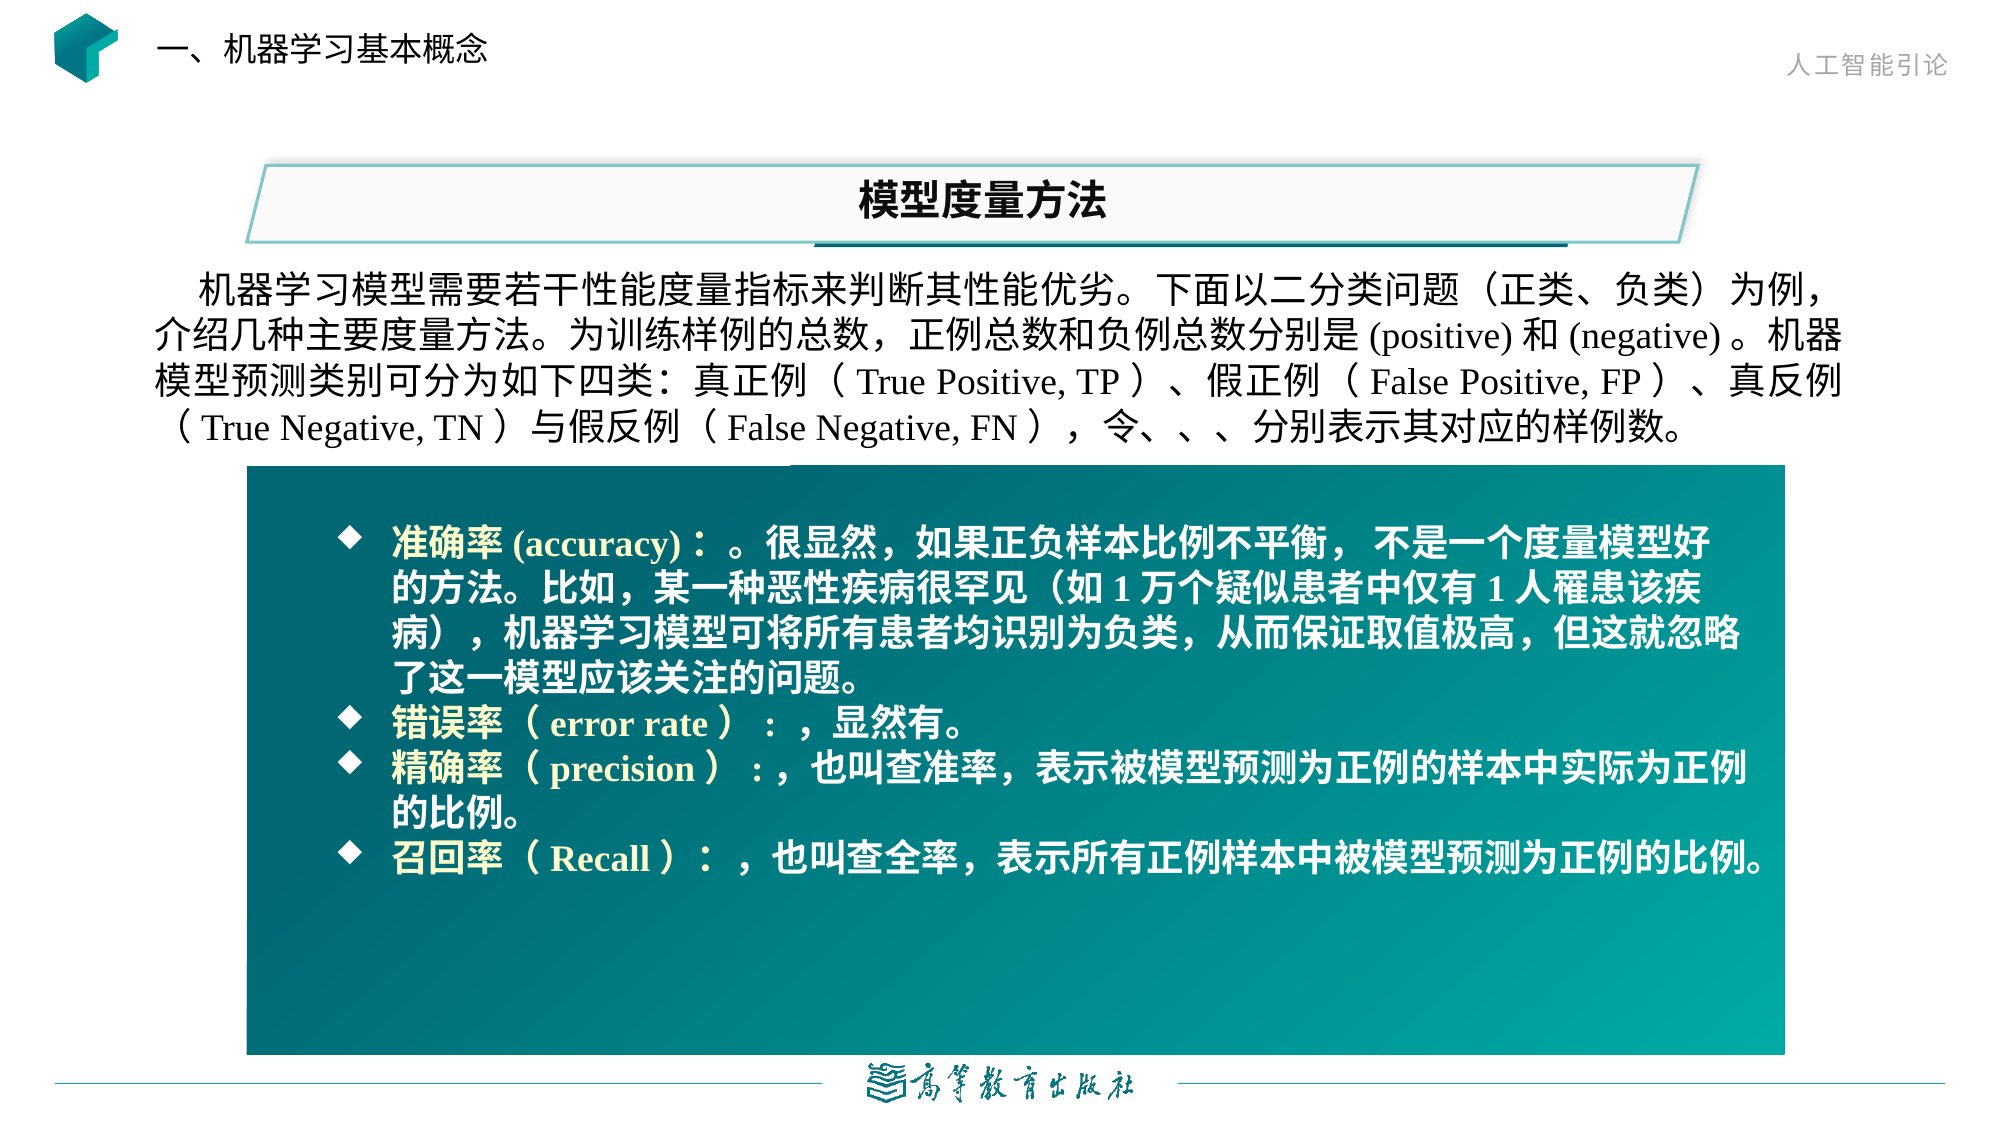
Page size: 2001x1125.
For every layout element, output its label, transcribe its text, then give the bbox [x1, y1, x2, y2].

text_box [246, 165, 1698, 248]
picture [867, 1063, 1133, 1103]
text_box [246, 464, 1785, 1055]
text_box 一、机器学习基本概念 [142, 21, 505, 76]
